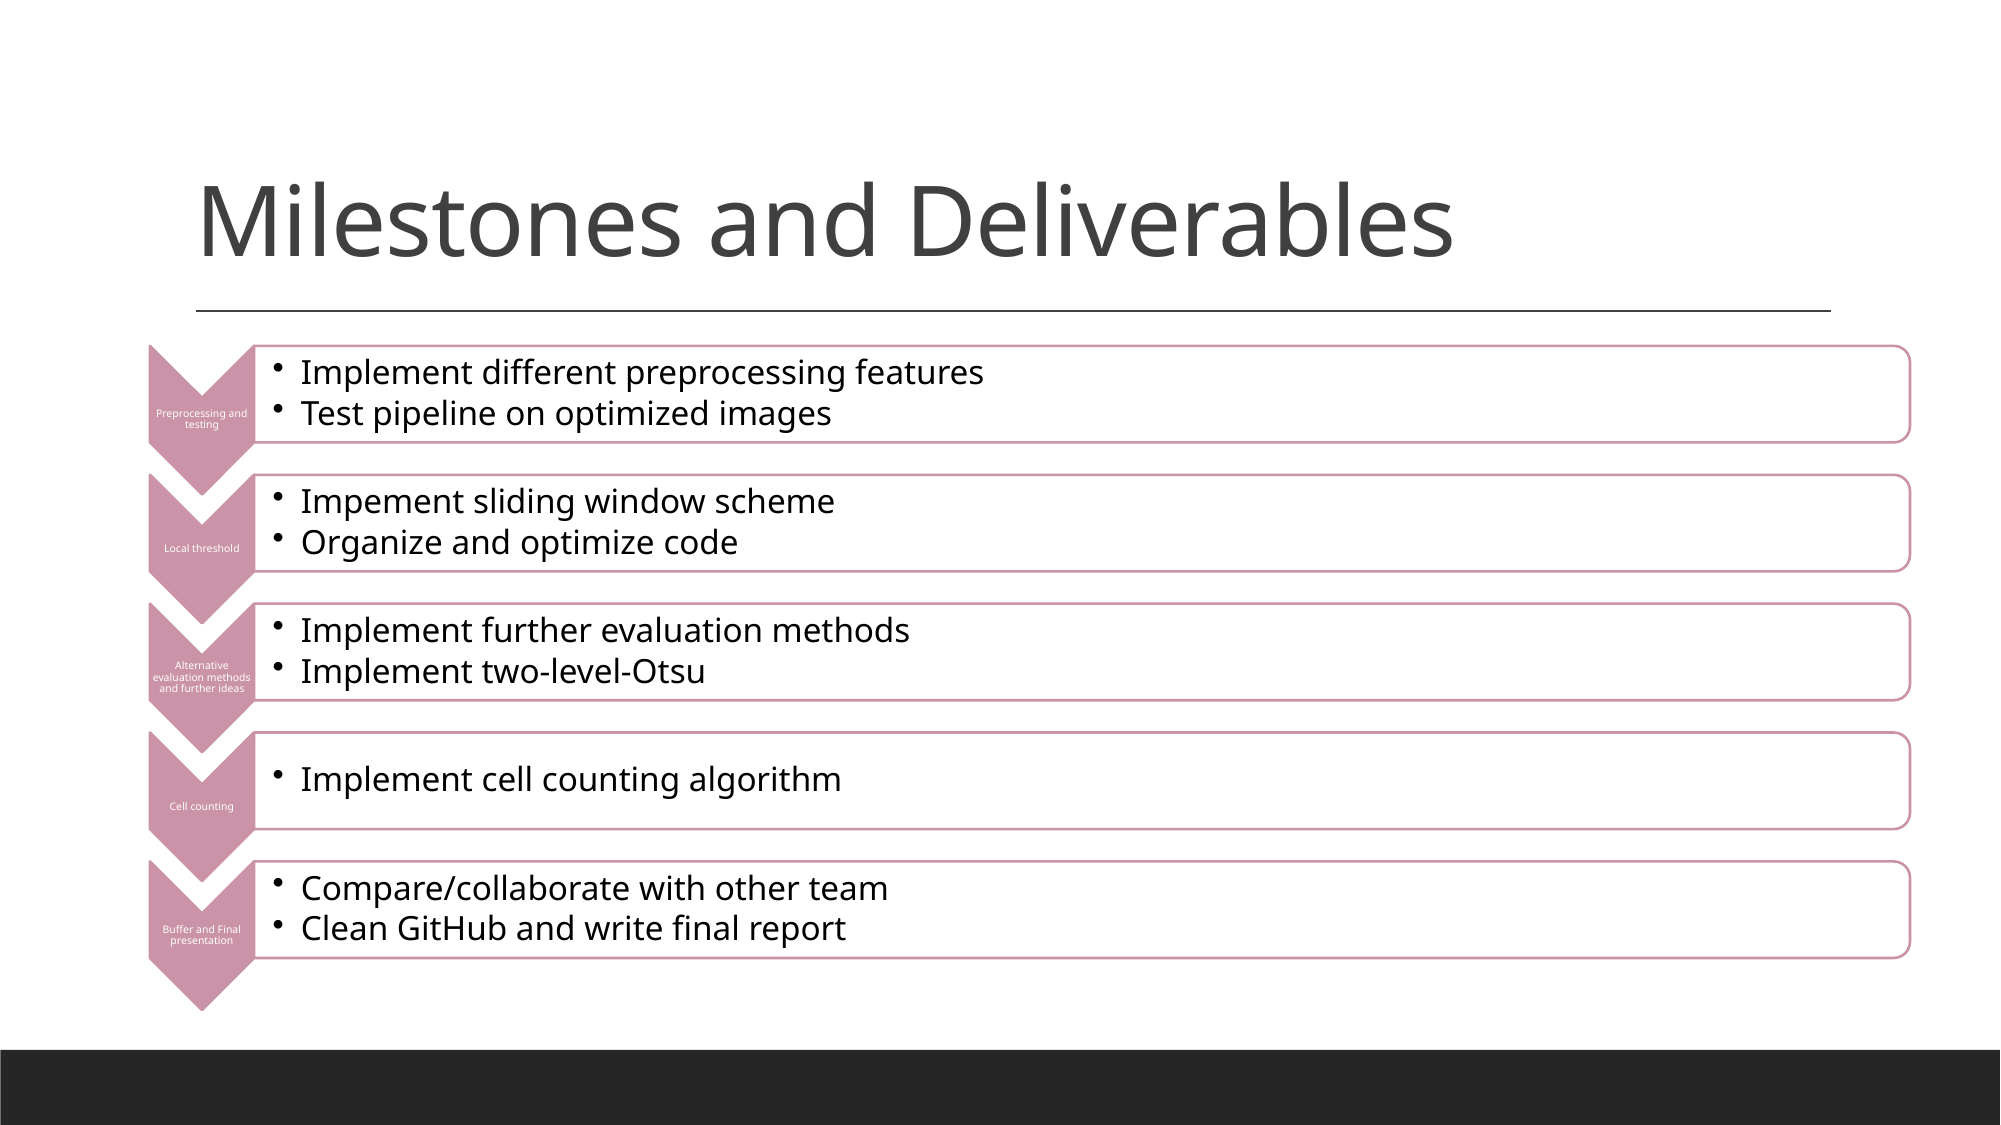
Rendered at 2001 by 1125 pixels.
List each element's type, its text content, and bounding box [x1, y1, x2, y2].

title Milestones and Deliverables [180, 47, 1830, 285]
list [149, 345, 1911, 1011]
